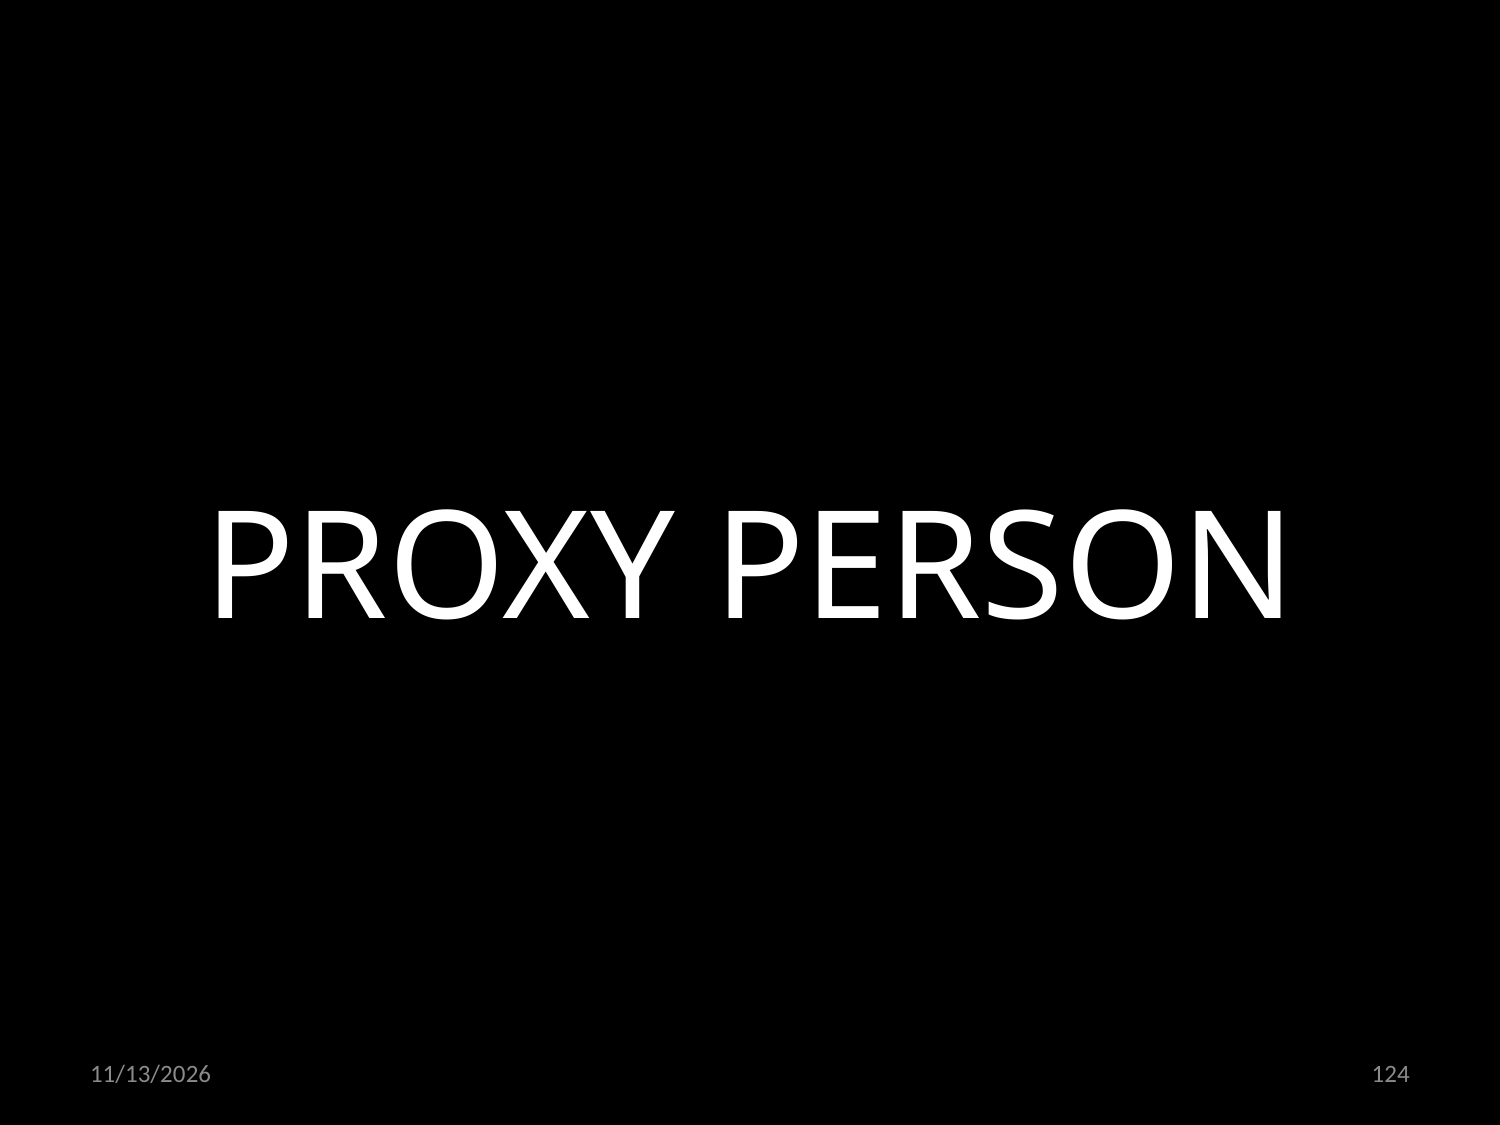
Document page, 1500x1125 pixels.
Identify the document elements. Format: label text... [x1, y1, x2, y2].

text_box PROXY PERSON [0, 461, 1500, 563]
slide_number 124 [1074, 1042, 1425, 1103]
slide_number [75, 1042, 425, 1103]
